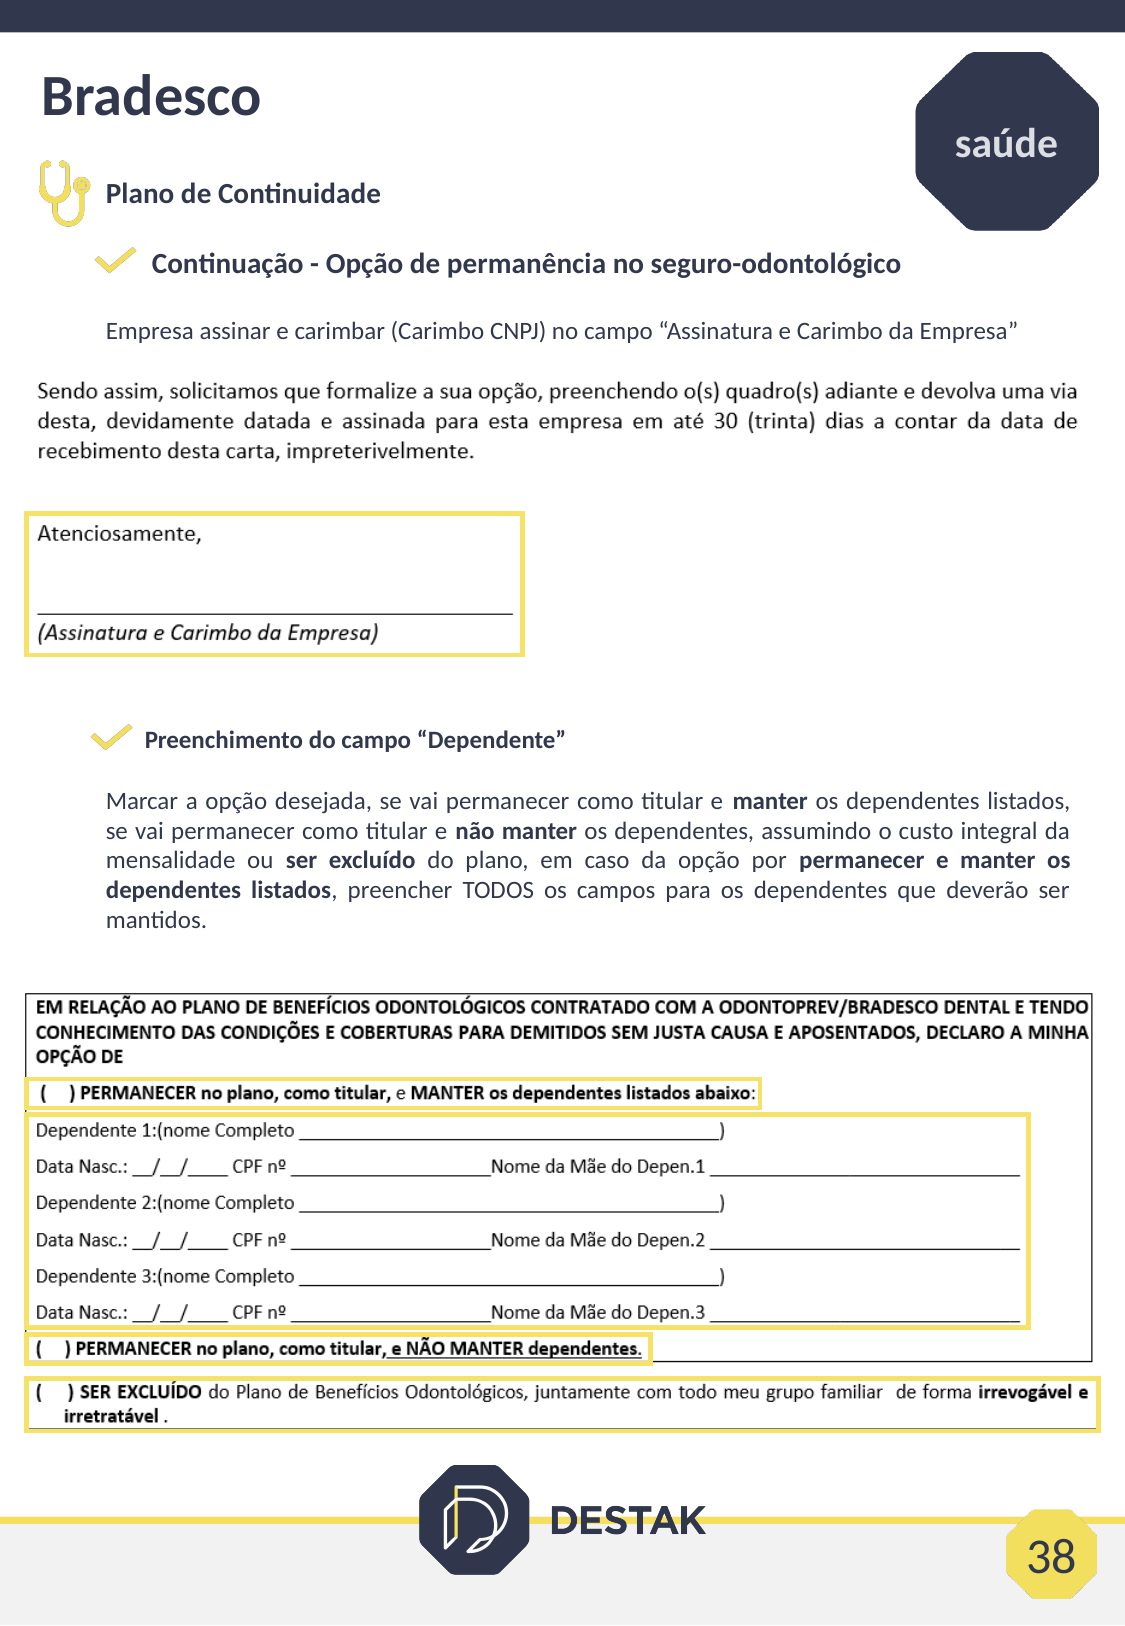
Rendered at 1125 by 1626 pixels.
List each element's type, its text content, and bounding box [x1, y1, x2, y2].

picture [1006, 1509, 1097, 1599]
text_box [914, 51, 1099, 157]
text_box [90, 711, 1087, 945]
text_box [23, 992, 1101, 1432]
text_box Bradesco [26, 51, 862, 143]
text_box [26, 371, 1099, 713]
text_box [29, 157, 1099, 354]
picture [419, 1465, 706, 1575]
